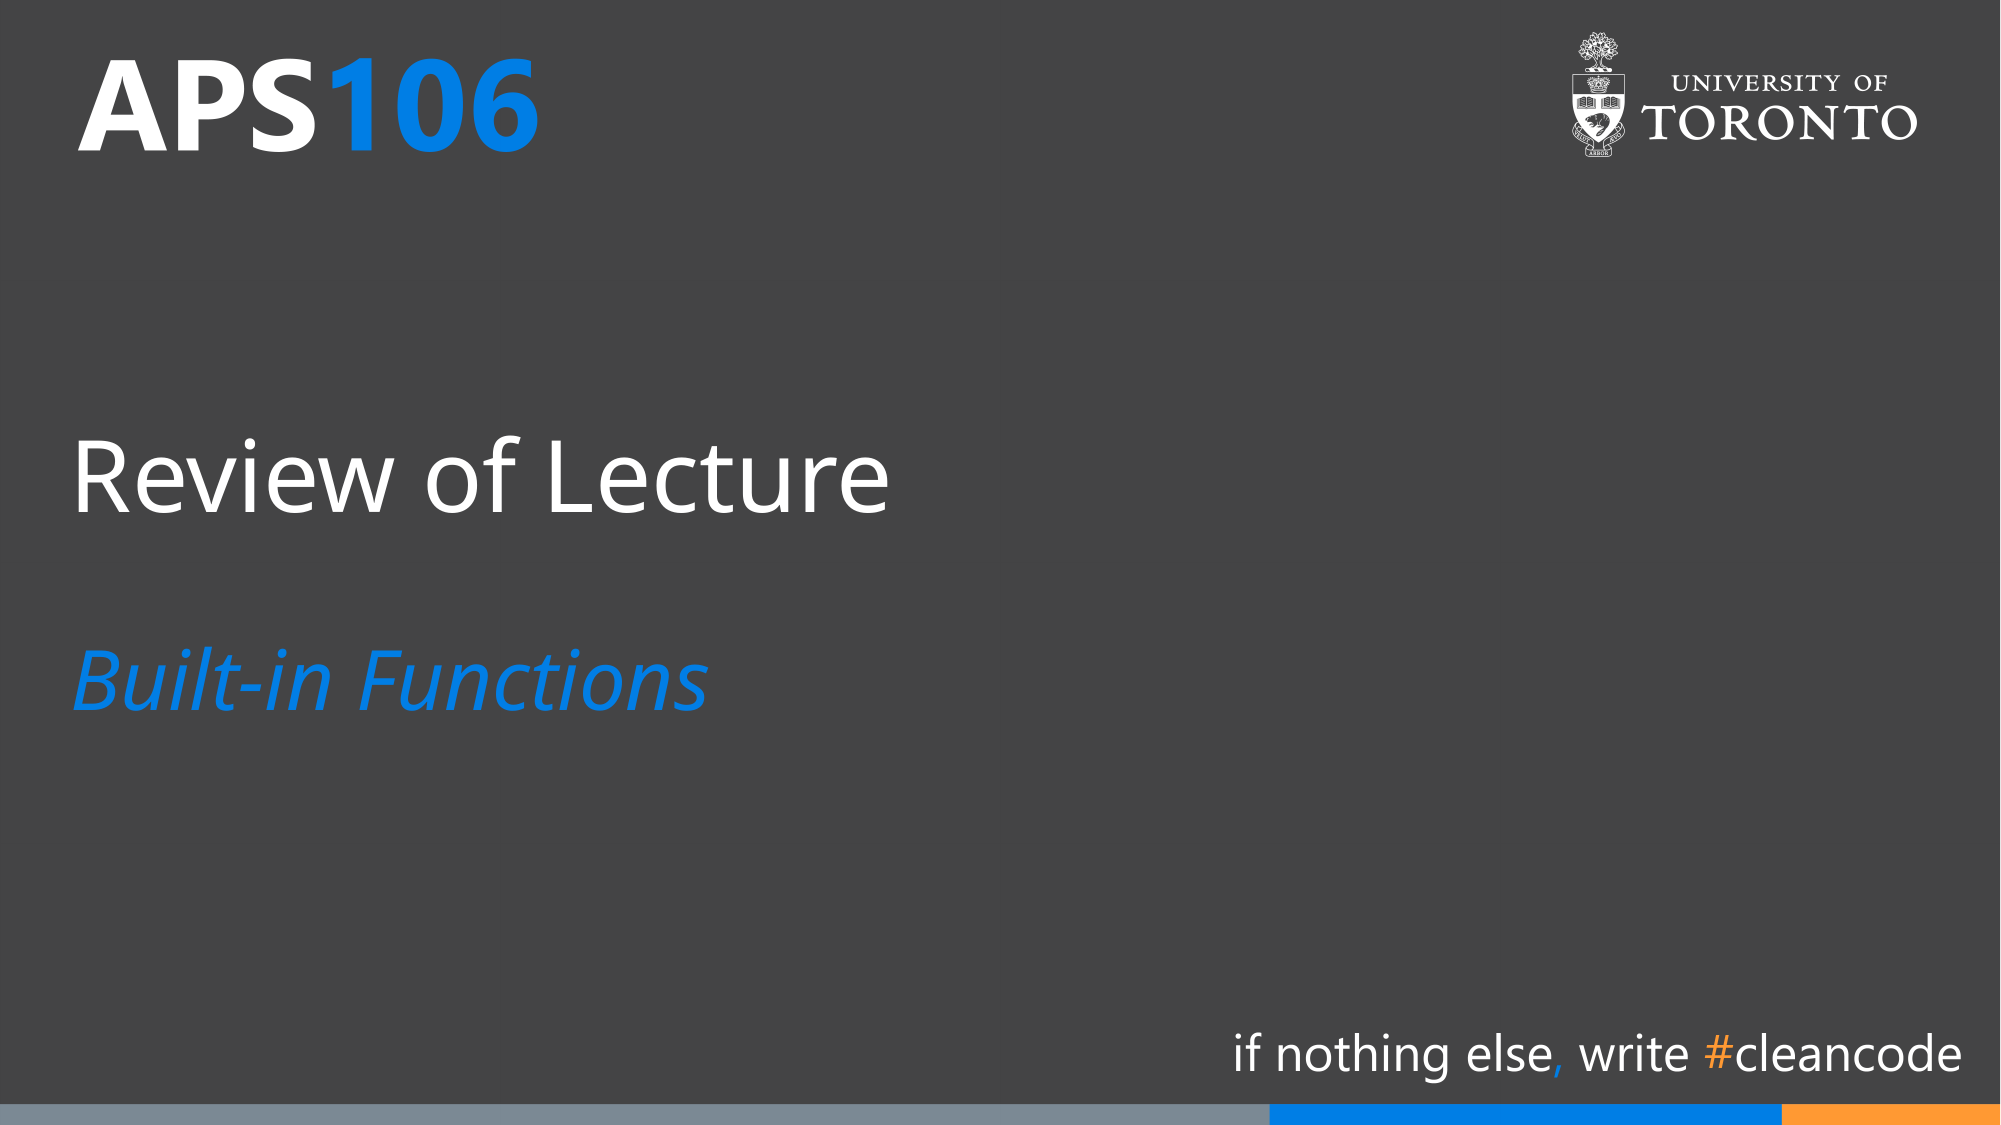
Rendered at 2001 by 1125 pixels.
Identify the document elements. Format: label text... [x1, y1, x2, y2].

title Review of Lecture [55, 395, 1924, 542]
picture [0, 0, 2001, 1125]
subtitle Built-in Functions [55, 631, 1924, 904]
